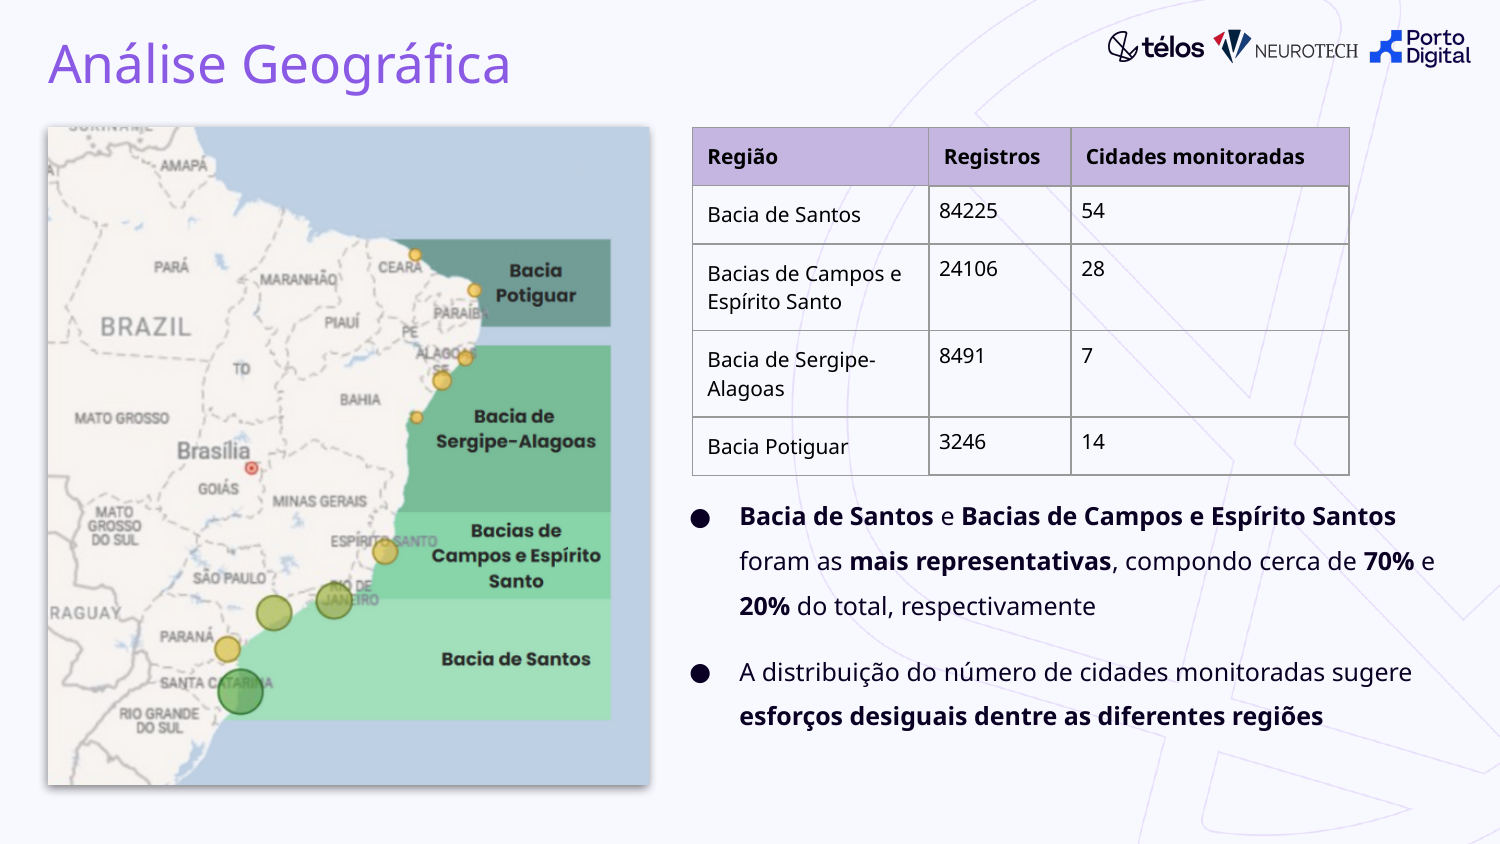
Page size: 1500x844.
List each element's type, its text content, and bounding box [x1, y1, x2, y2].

table_cell Bacia Potiguar [693, 418, 928, 470]
title Análise Geográfica [33, 15, 709, 110]
table_cell 84225 [930, 187, 1070, 243]
table_header Registros [929, 128, 1070, 185]
list Bacia de Santos e Bacias de Campos e Espírito Santos foram as mais representativas, compondo cerca de 70% e 20% do total, respectivamente A distribuição do número de cidades monitoradas sugere esforços desiguais dentre as diferentes regiões [654, 470, 1469, 785]
table_header Região [693, 128, 928, 185]
table_cell Bacia de Sergipe-Alagoas [693, 331, 928, 416]
table_cell 24106 [930, 245, 1070, 330]
table_cell Bacia de Santos [693, 186, 928, 243]
table_cell Bacias de Campos e Espírito Santo [693, 245, 928, 330]
table_cell 3246 [930, 418, 1070, 470]
table_cell 54 [1072, 187, 1348, 243]
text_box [1107, 15, 1476, 79]
table_cell 7 [1072, 331, 1348, 416]
table_cell 14 [1072, 418, 1348, 470]
table_cell 28 [1072, 245, 1348, 330]
table_cell 8491 [930, 331, 1070, 416]
picture [0, 0, 1500, 844]
table_header Cidades monitoradas [1072, 128, 1349, 185]
